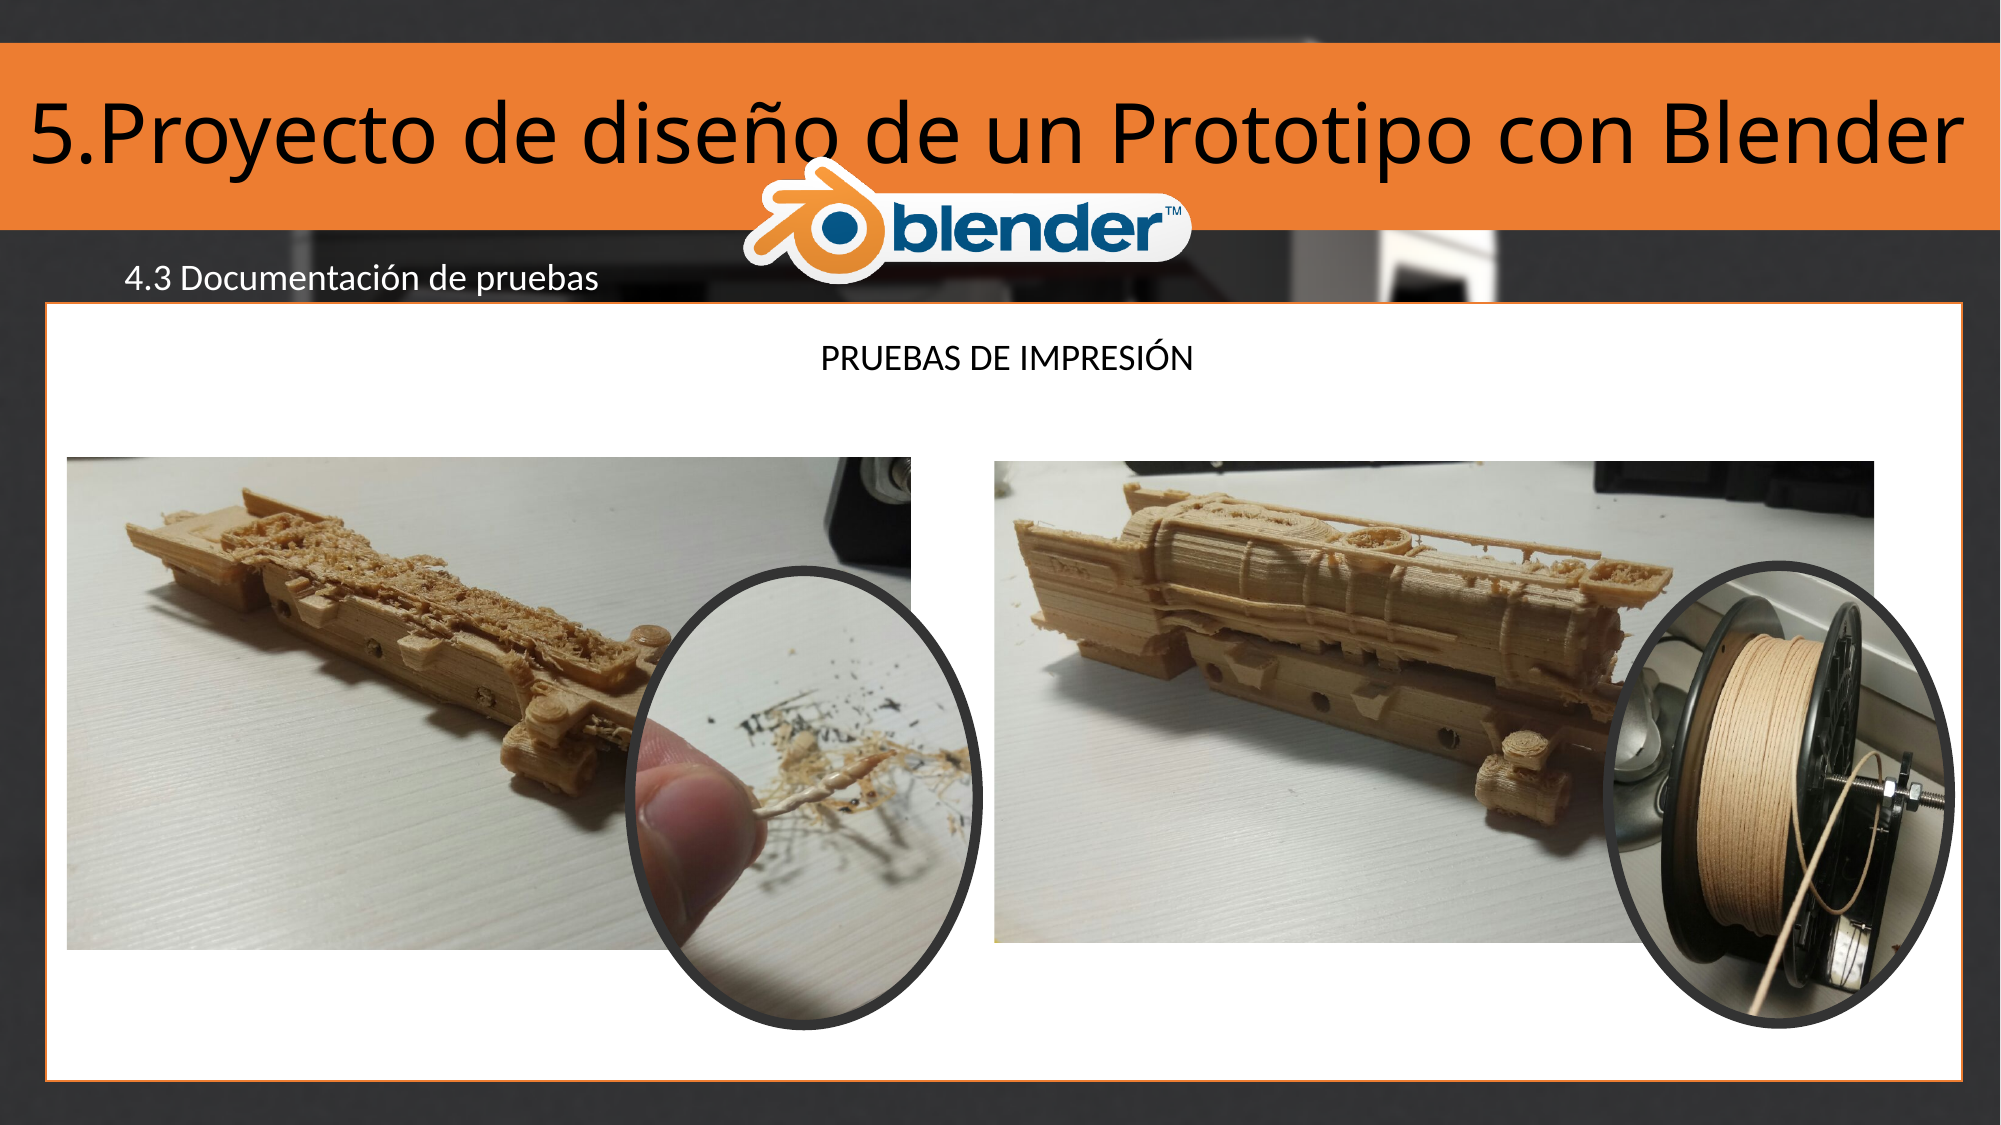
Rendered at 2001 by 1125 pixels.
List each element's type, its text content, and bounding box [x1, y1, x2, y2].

text_box 4.3 Documentación de pruebas [109, 245, 615, 306]
text_box [45, 302, 1963, 1082]
text_box PRUEBAS DE IMPRESIÓN [805, 325, 1210, 386]
text_box 5.Proyecto de diseño de un Prototipo con Blender [0, 42, 2000, 231]
picture [0, 0, 2001, 1125]
